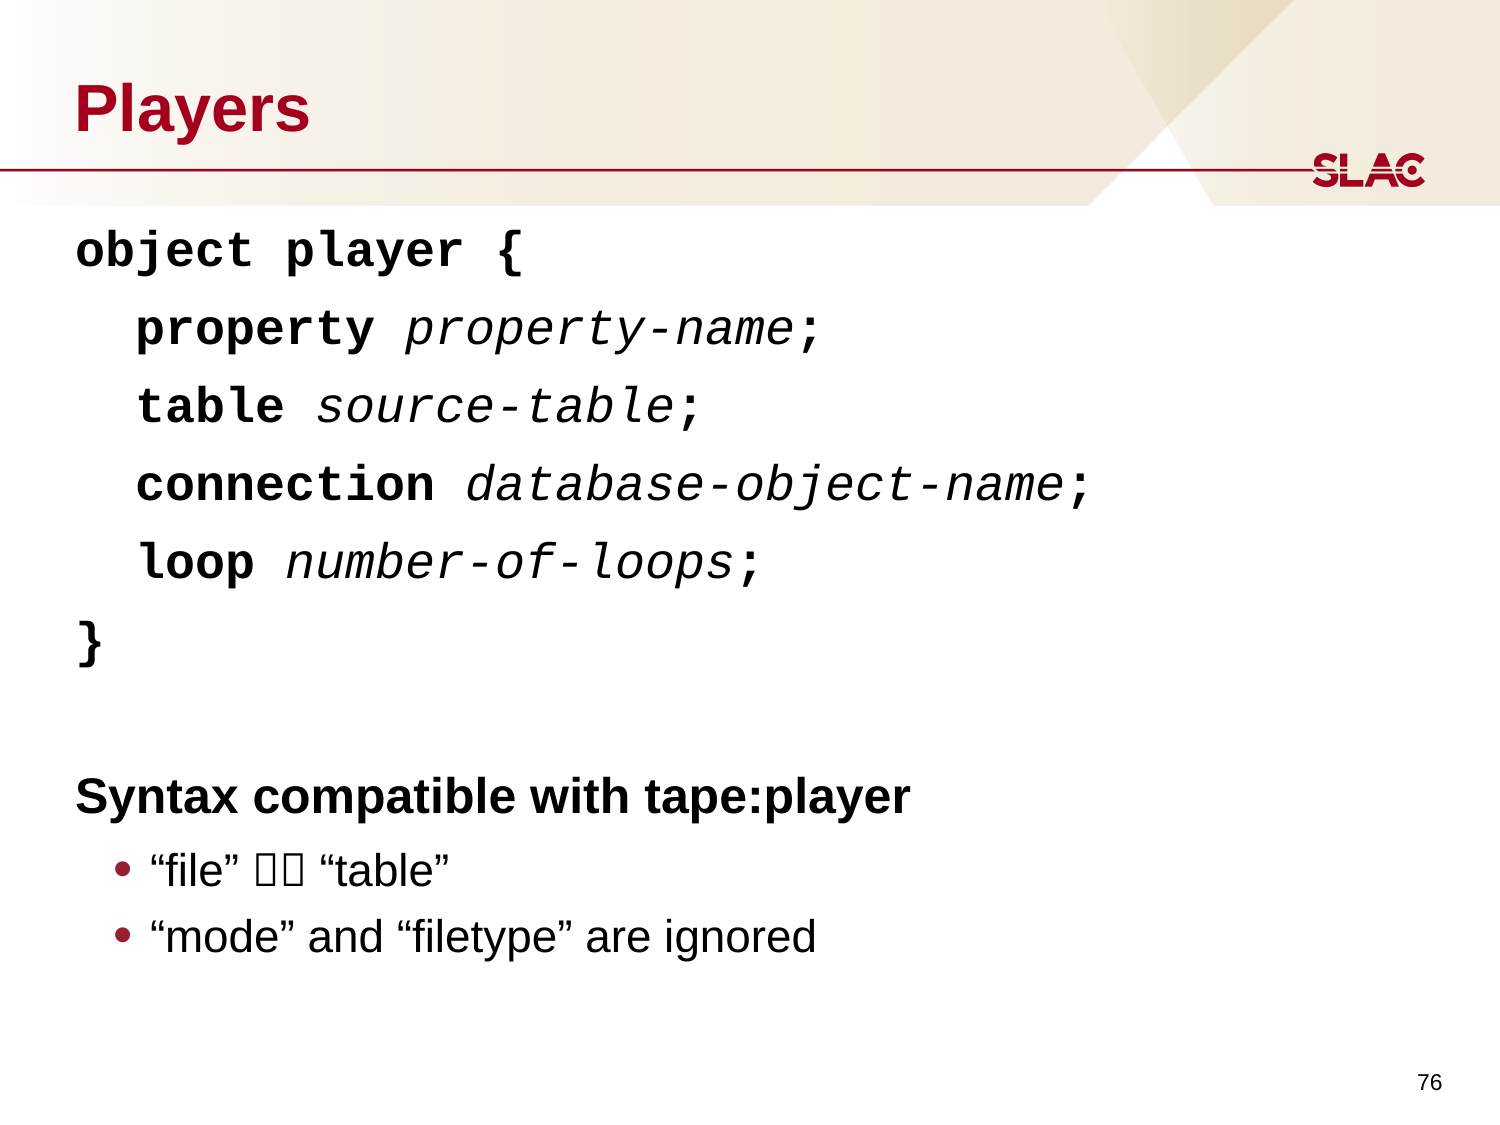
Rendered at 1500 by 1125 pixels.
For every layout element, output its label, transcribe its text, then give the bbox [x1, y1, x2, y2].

picture [0, 0, 1500, 206]
list object player { property property-name; table source-table; connection database-object-name; loop number-of-loops; } Syntax compatible with tape:player “file”  “table” “mode” and “filetype” are ignored [75, 203, 1406, 1035]
title Players [74, 21, 1404, 145]
slide_number 76 [1405, 1036, 1458, 1125]
